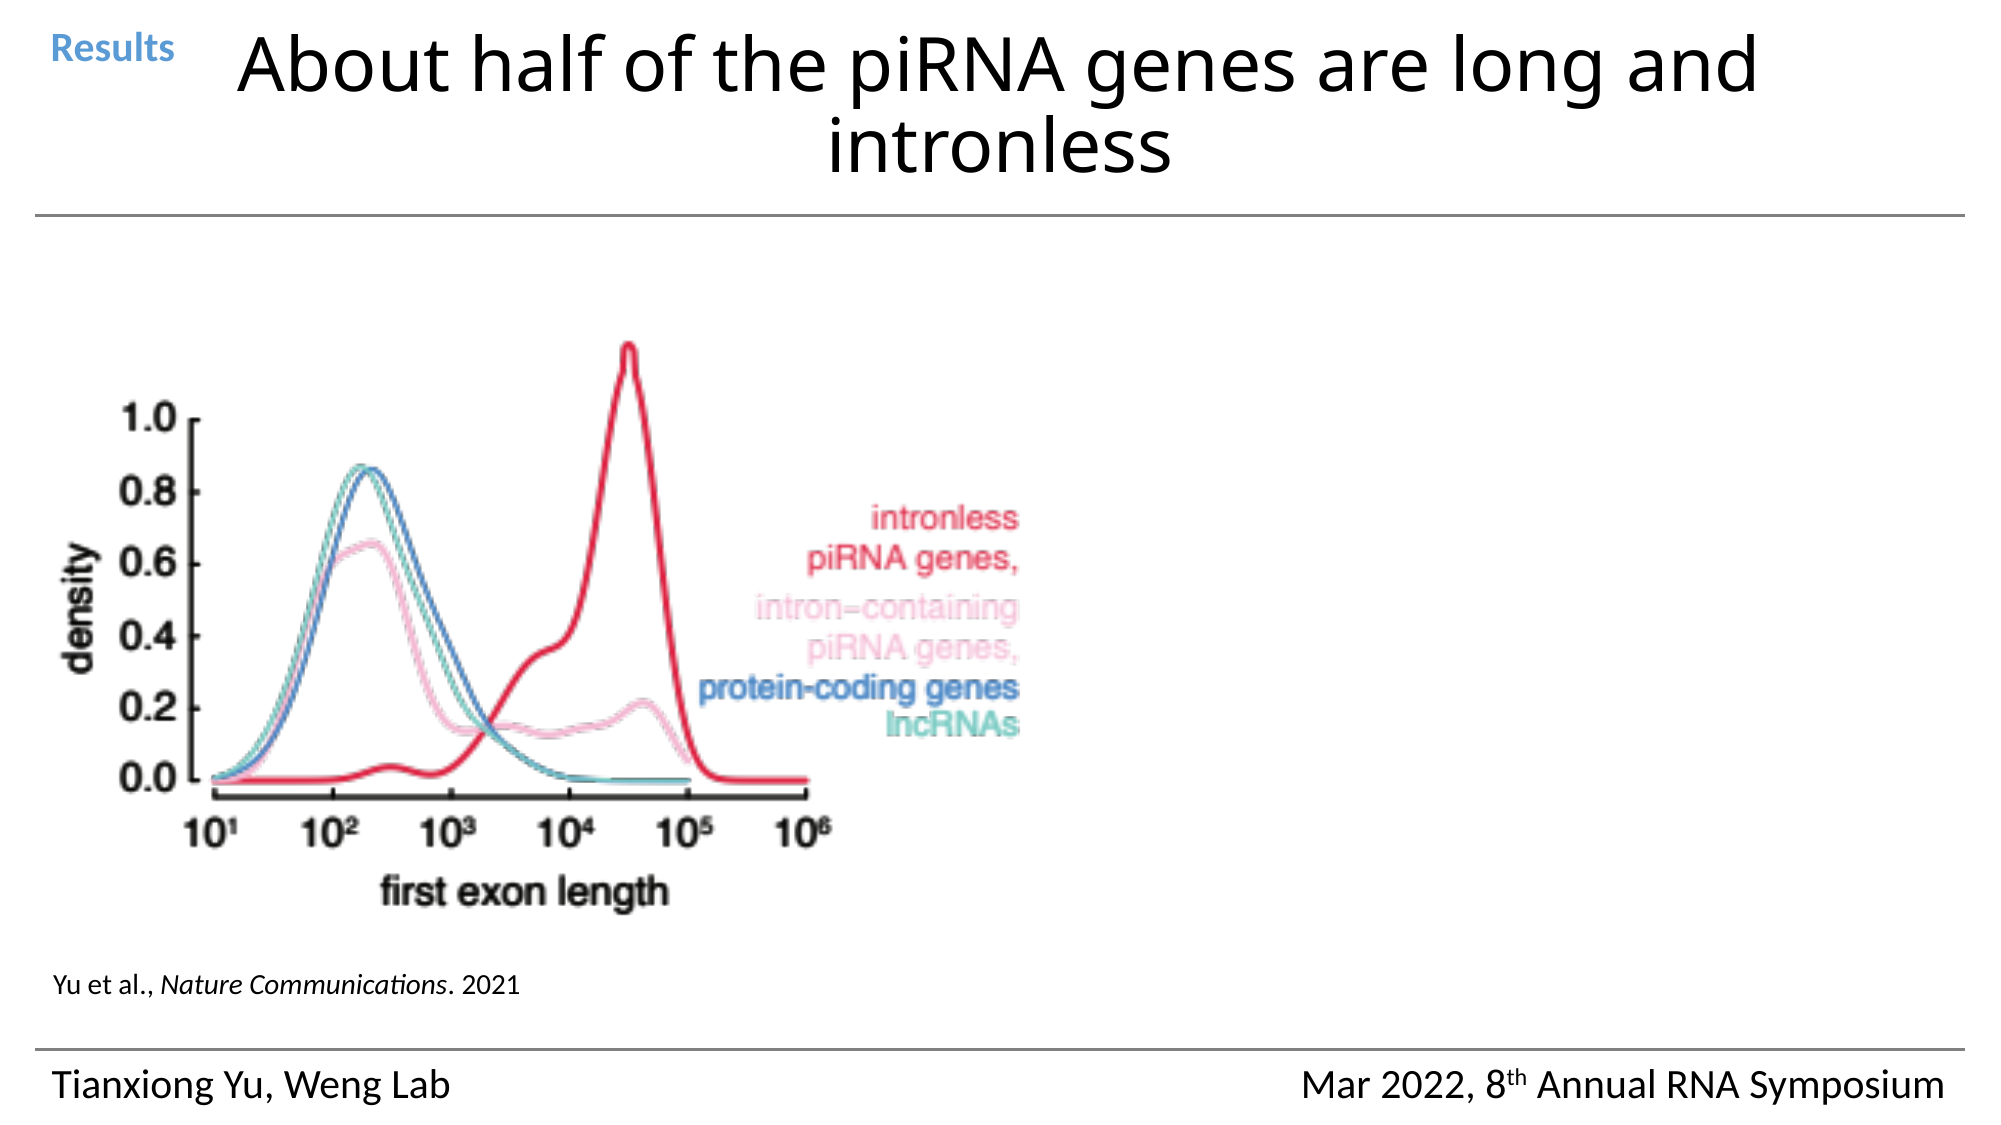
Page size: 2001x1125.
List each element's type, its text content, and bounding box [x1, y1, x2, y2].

text_box Mar 2022, 8th Annual RNA Symposium [1285, 1050, 1961, 1114]
title About half of the piRNA genes are long and intronless [137, 0, 1863, 215]
text_box Tianxiong Yu, Weng Lab [36, 1050, 467, 1114]
text_box Yu et al., Nature Communications. 2021 [38, 958, 536, 1008]
text_box Results [35, 11, 137, 77]
picture [35, 293, 1054, 937]
